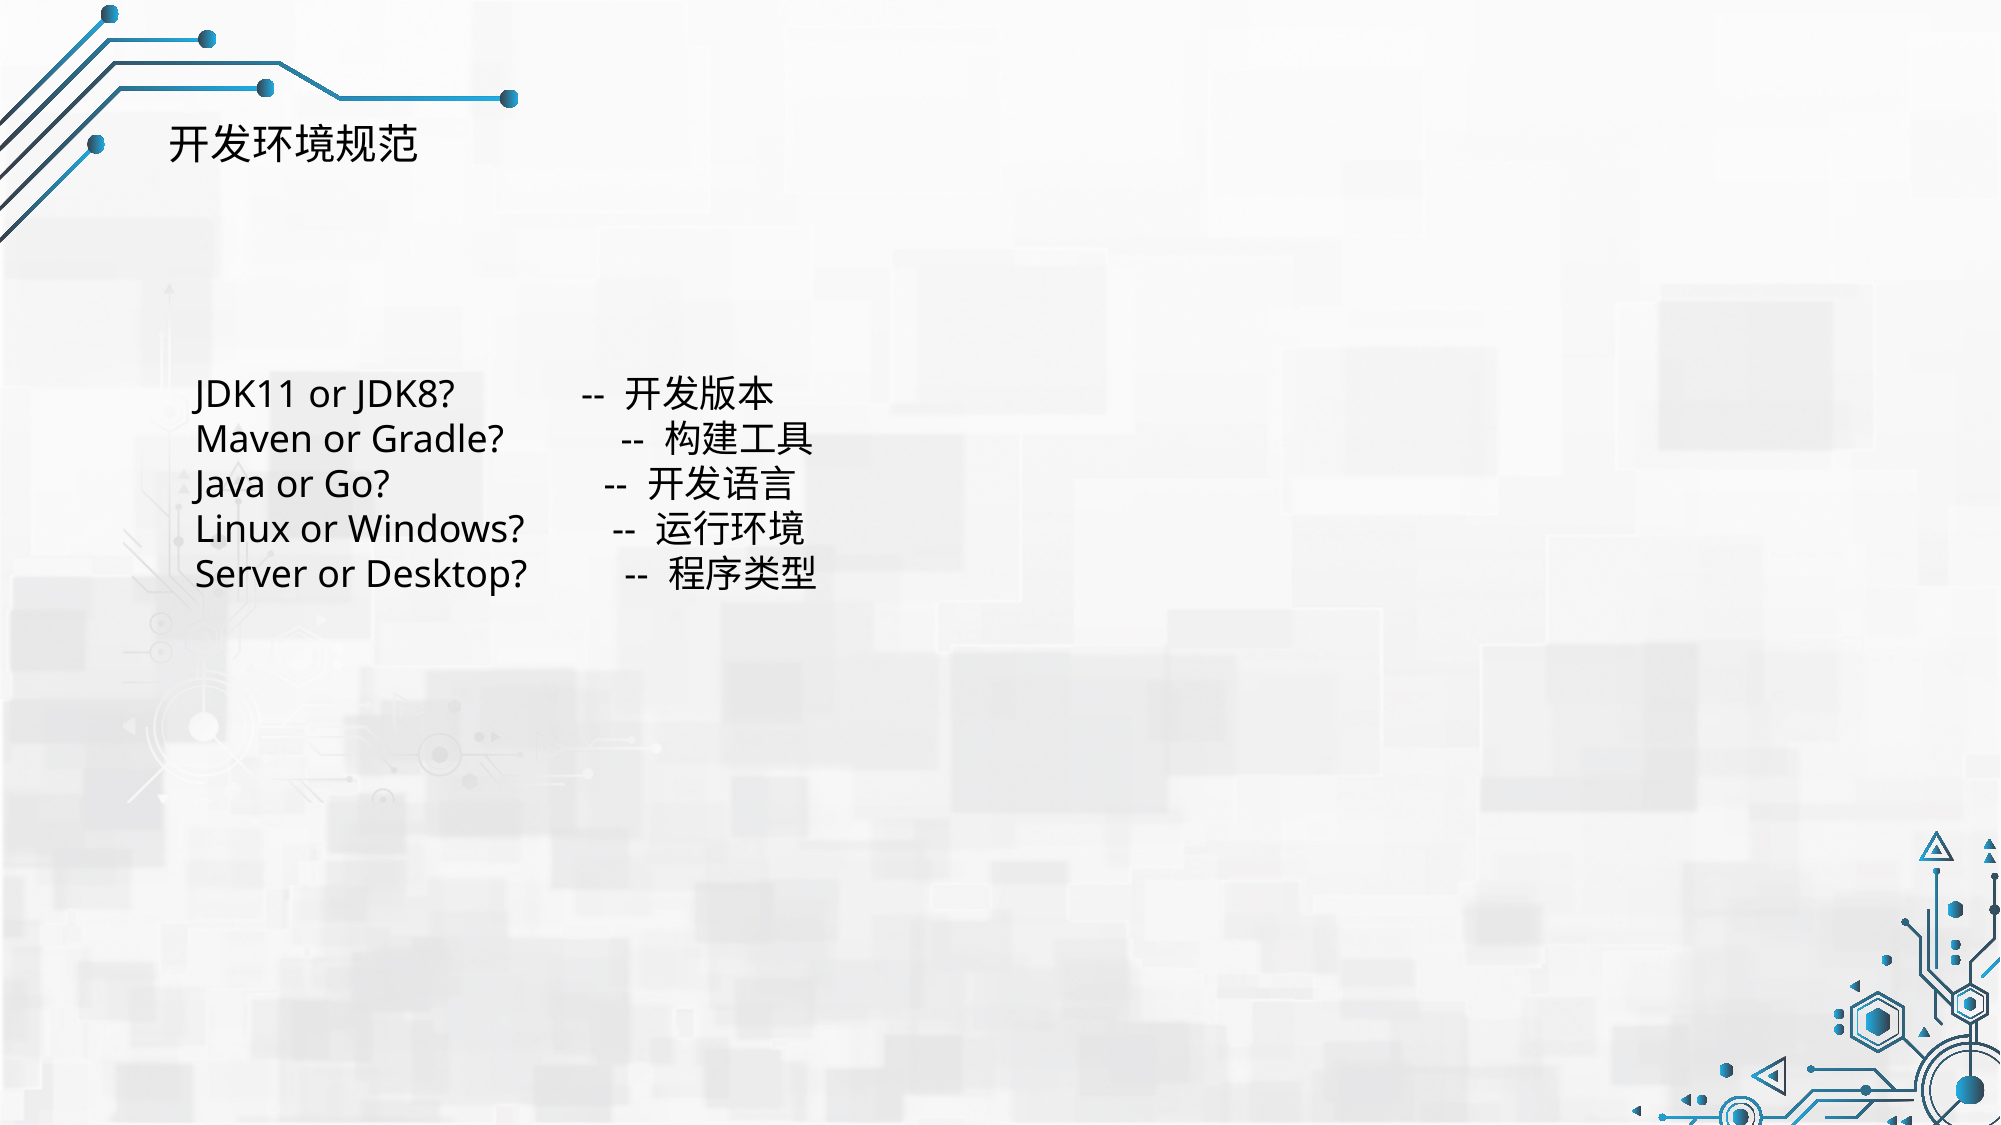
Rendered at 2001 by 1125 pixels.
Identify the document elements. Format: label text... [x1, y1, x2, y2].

picture [1924, 1045, 1969, 1121]
picture [1762, 1037, 1969, 1125]
picture [1722, 1099, 1760, 1125]
picture [1993, 1119, 2000, 1125]
picture [0, 0, 2001, 1125]
picture [1728, 1104, 1754, 1125]
picture [1939, 1120, 1948, 1125]
text_box 开发环境规范 [154, 110, 659, 176]
picture [1931, 1052, 1969, 1116]
picture [1853, 995, 1902, 1049]
picture [1972, 1045, 2000, 1061]
picture [1693, 1119, 1720, 1125]
picture [1954, 986, 1986, 1022]
picture [1944, 1052, 2000, 1125]
text_box JDK11 or JDK8? -- 开发版本 Maven or Gradle? -- 构建工具 Java or Go? -- 开发语言 Linux or Windows? -- 运行环境 Server or Desktop? -- 程序类型 [180, 362, 1129, 603]
